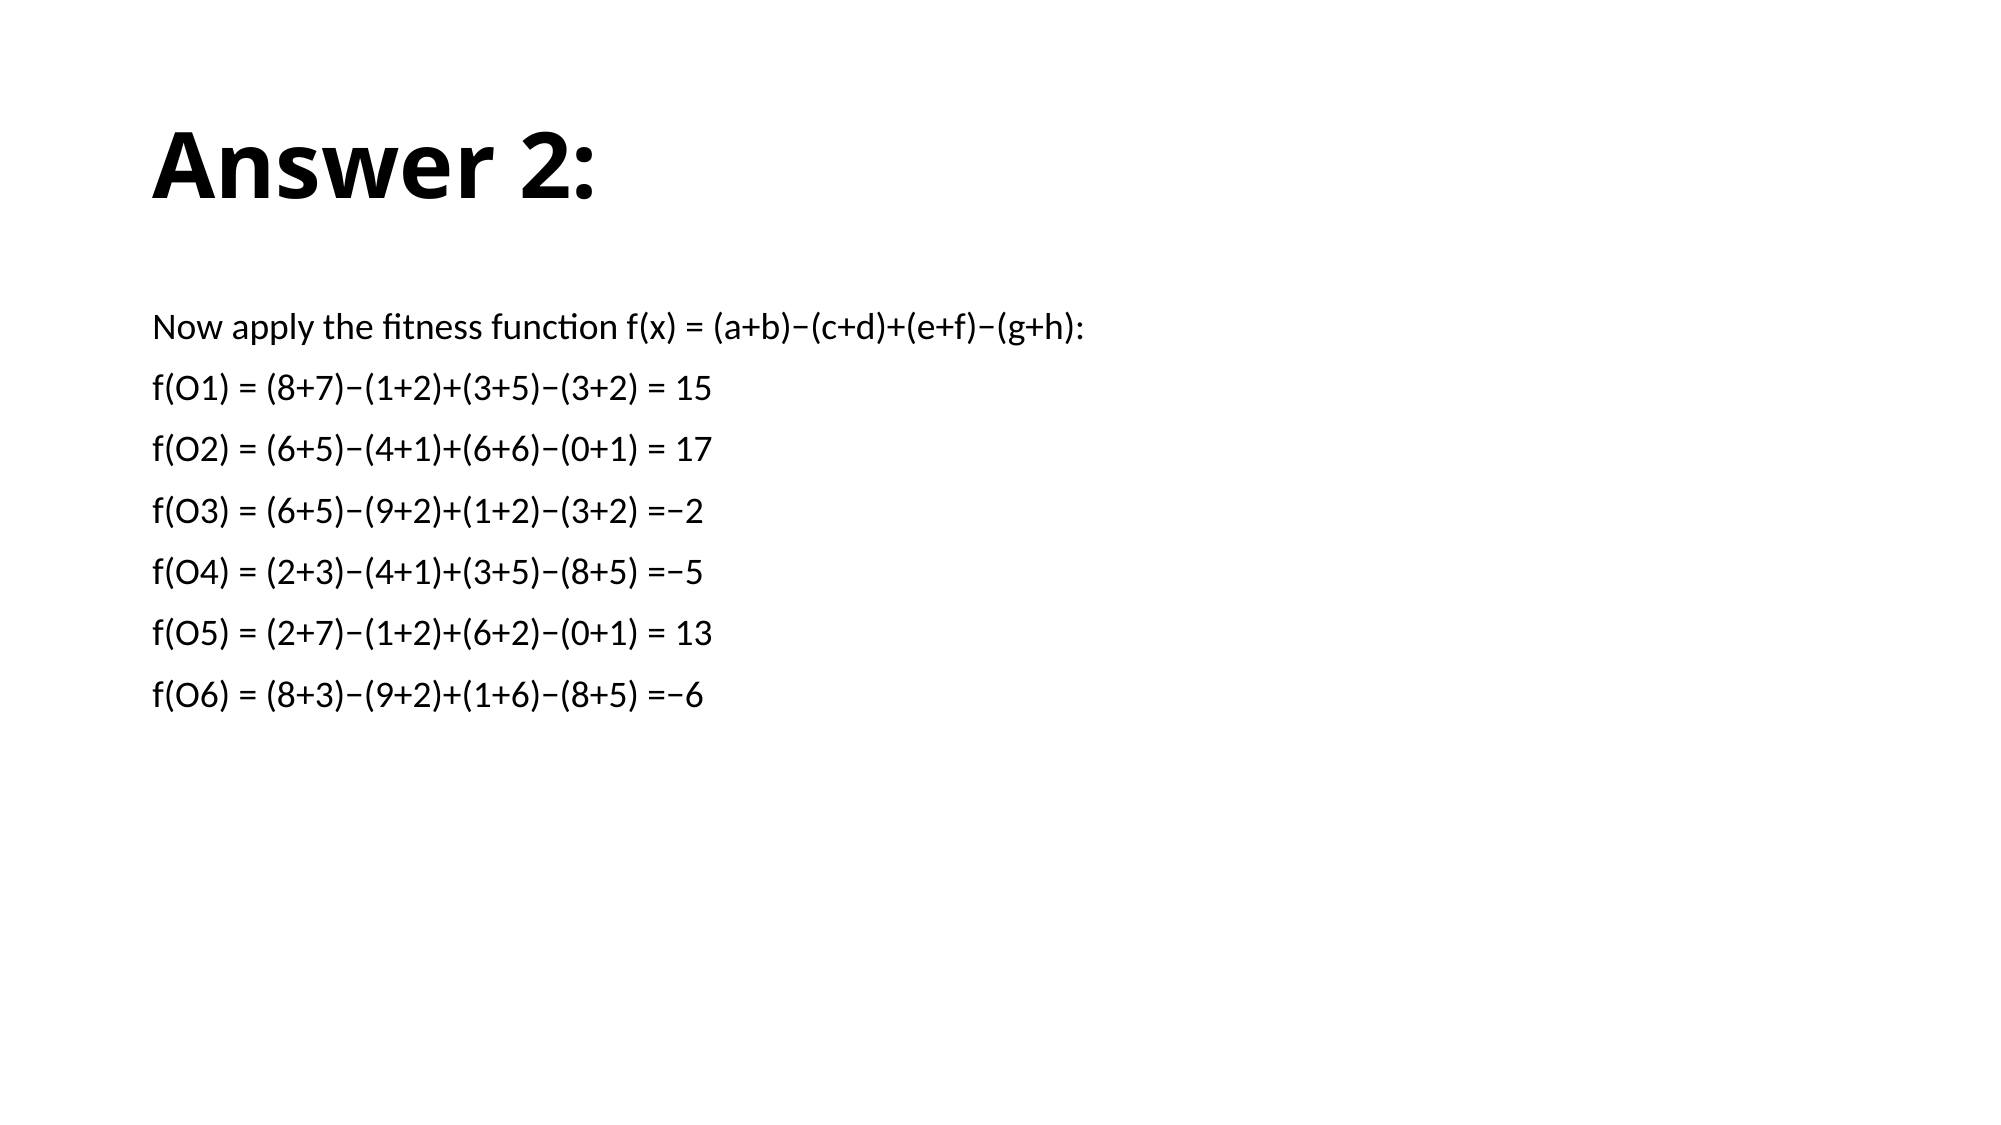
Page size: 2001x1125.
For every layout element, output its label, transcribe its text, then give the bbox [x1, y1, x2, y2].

list Now apply the ﬁtness function f(x) = (a+b)−(c+d)+(e+f)−(g+h): f(O1) = (8+7)−(1+2)+(3+5)−(3+2) = 15 f(O2) = (6+5)−(4+1)+(6+6)−(0+1) = 17 f(O3) = (6+5)−(9+2)+(1+2)−(3+2) =−2 f(O4) = (2+3)−(4+1)+(3+5)−(8+5) =−5 f(O5) = (2+7)−(1+2)+(6+2)−(0+1) = 13 f(O6) = (8+3)−(9+2)+(1+6)−(8+5) =−6 [137, 299, 1863, 1014]
title Answer 2: [137, 59, 1863, 278]
